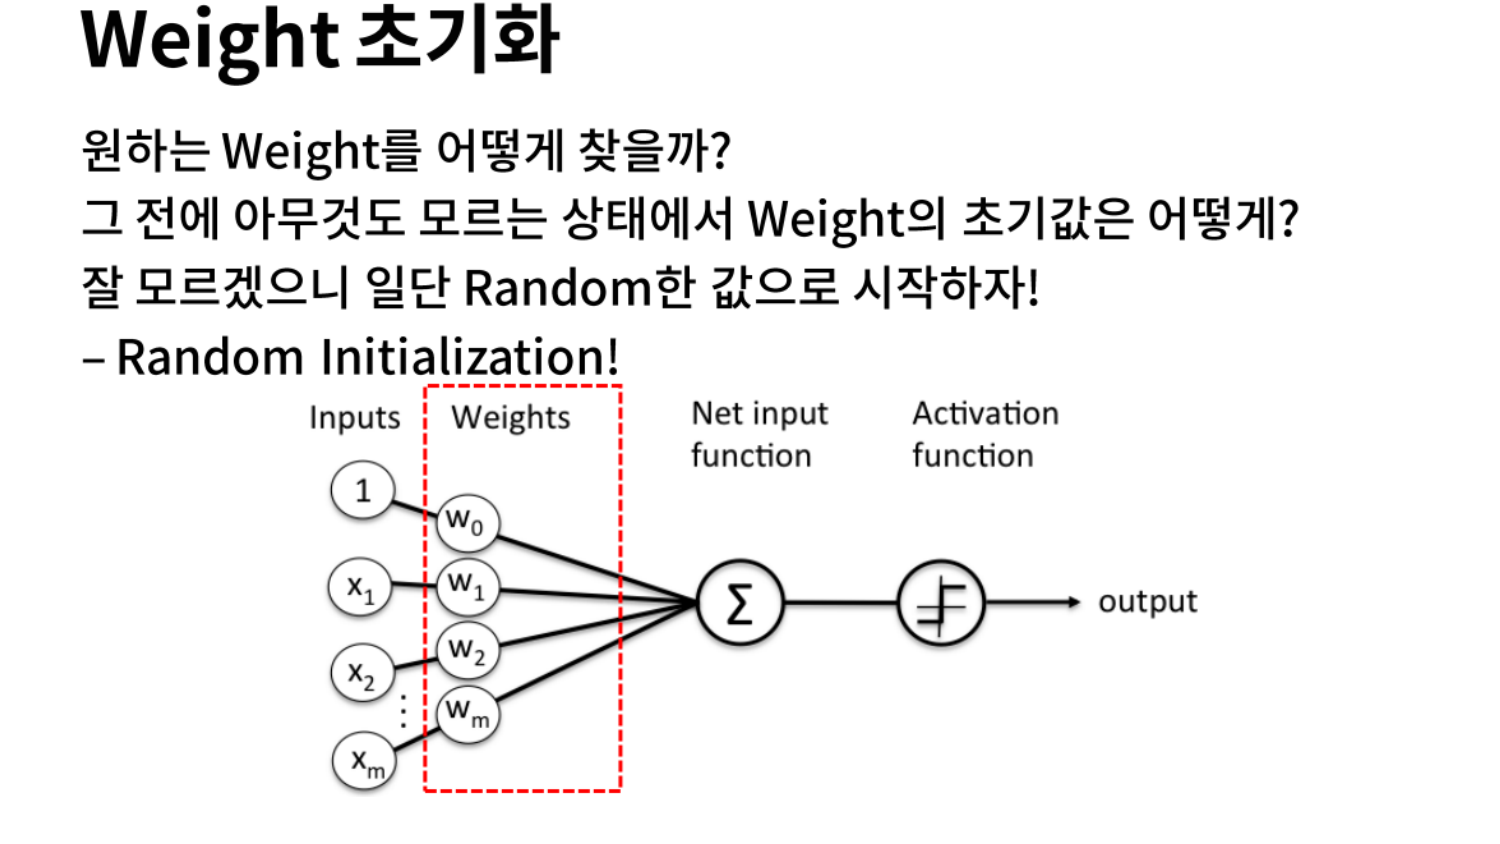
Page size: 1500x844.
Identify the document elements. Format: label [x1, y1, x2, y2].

picture [44, 0, 1388, 797]
